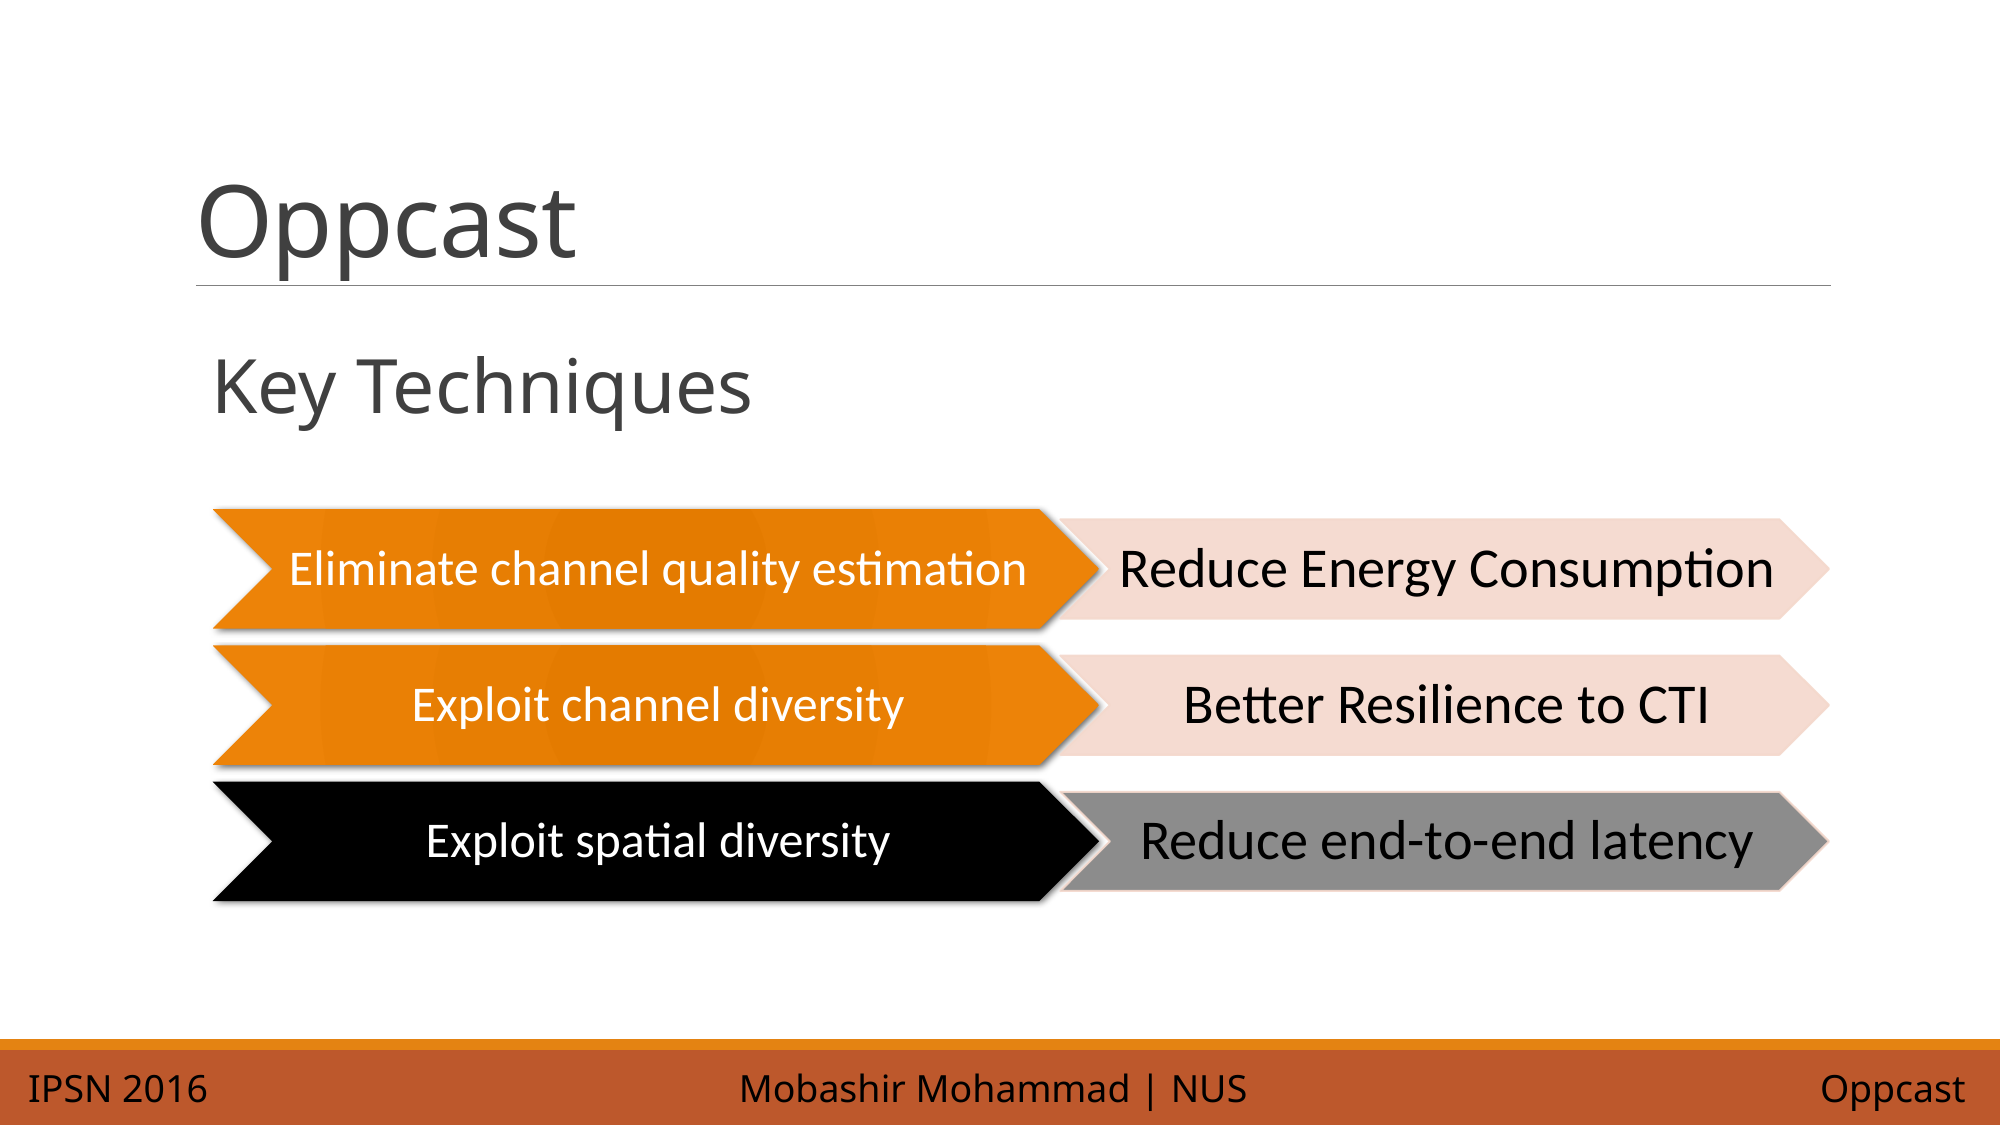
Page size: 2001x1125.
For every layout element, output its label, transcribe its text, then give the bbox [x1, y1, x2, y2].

text_box Oppcast [1805, 1057, 1981, 1117]
list Key Techniques [211, 341, 1862, 1002]
text_box IPSN 2016 [13, 1057, 223, 1117]
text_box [210, 508, 1831, 903]
text_box Mobashir Mohammad | NUS [724, 1057, 1263, 1117]
title Oppcast [180, 47, 1830, 285]
